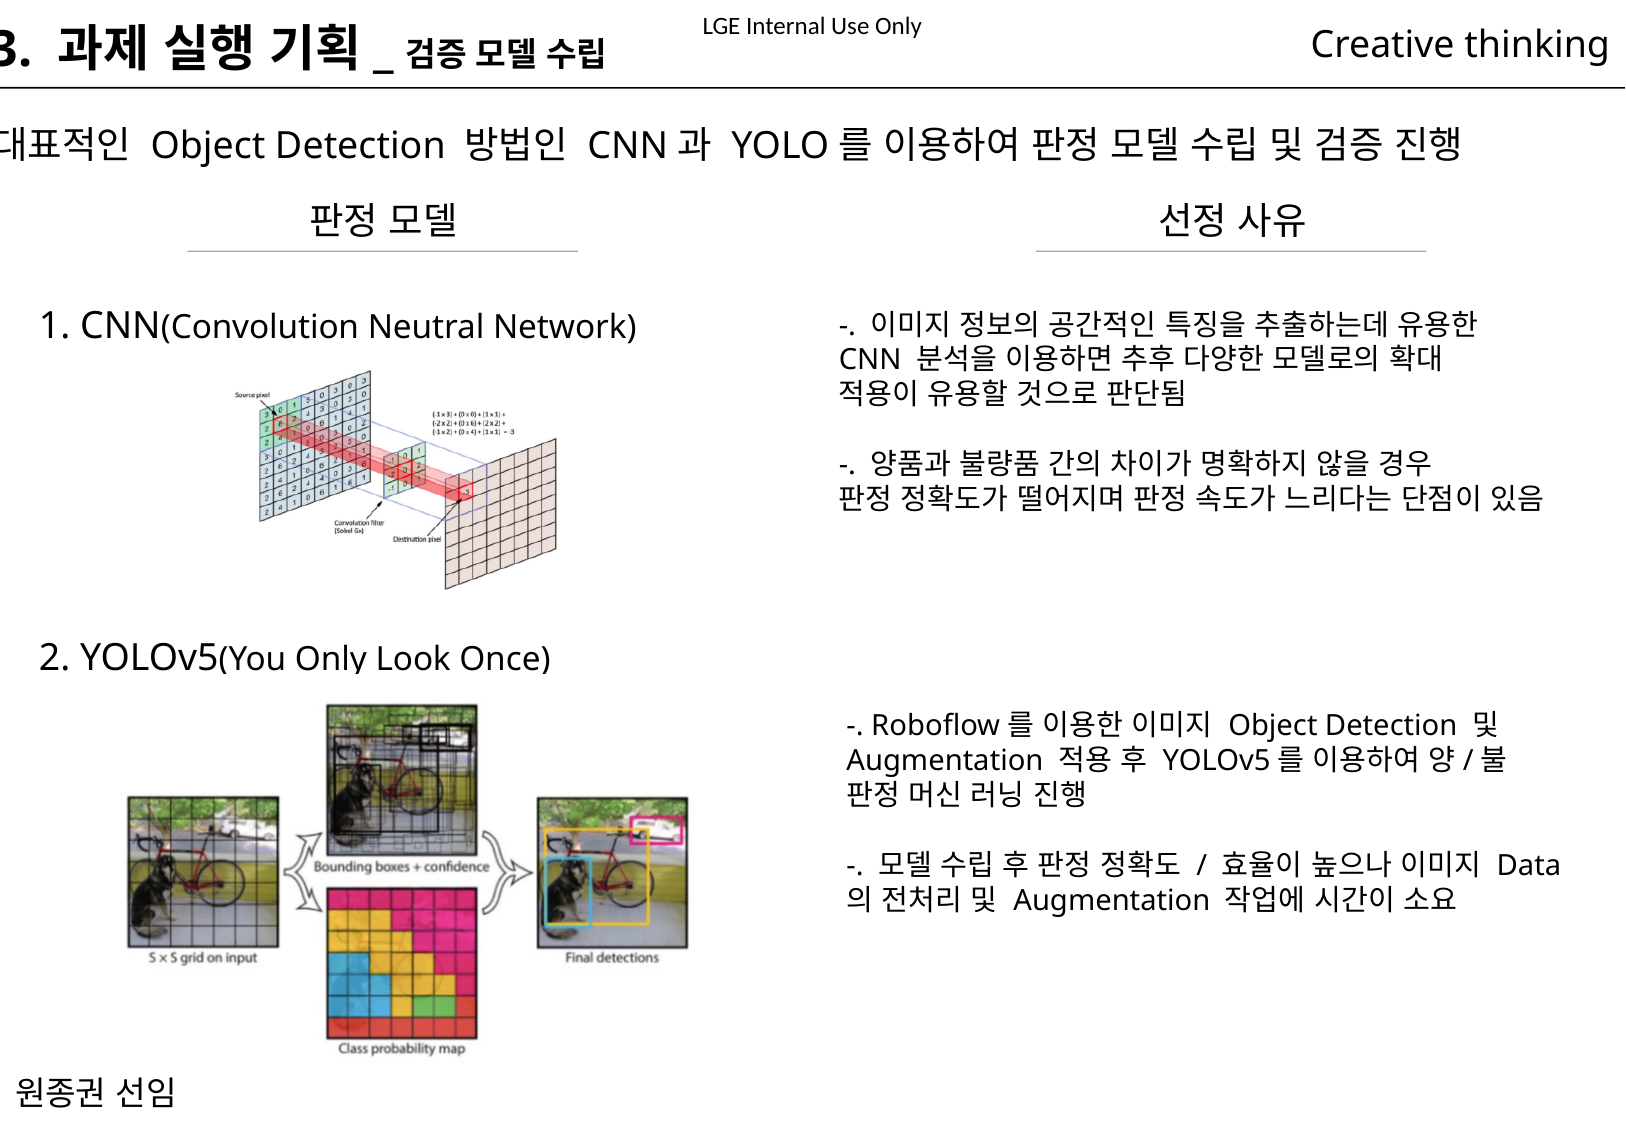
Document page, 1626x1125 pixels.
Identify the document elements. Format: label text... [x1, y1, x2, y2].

text_box 1. CNN(Convolution Neutral Network) [24, 293, 778, 354]
text_box 3. 과제 실행 기획_검증 모델 수립 [0, 23, 608, 78]
text_box Creative thinking [1295, 12, 1625, 72]
text_box -. Roboflow를 이용한 이미지 Object Detection 및 Augmentation 적용 후 YOLOv5를 이용하여 양/불 판정 머신 러닝 진행 -. 모델 수립 후 판정 정확도 / 효율이 높으나 이미지 Data의 전처리 및 Augmentation 작업에 시간이 소요 [831, 699, 1604, 924]
picture [80, 674, 717, 1066]
text_box 원종권 선임 [0, 1064, 192, 1120]
text_box 대표적인 Object Detection 방법인 CNN과 YOLO를 이용하여 판정 모델 수립 및 검증 진행 [0, 113, 1479, 174]
text_box 2. YOLOv5(You Only Look Once) [24, 626, 778, 686]
text_box -. 이미지 정보의 공간적인 특징을 추출하는데 유용한 CNN 분석을 이용하면 추후 다양한 모델로의 확대 적용이 유용할 것으로 판단됨 -. 양품과 불량품 간의 차이가 명확하지 않을 경우 판정 정확도가 떨어지며 판정 속도가 느리다는 단점이 있음 [823, 298, 1573, 523]
text_box 판정 모델 [300, 197, 468, 243]
picture [218, 362, 568, 595]
text_box 선정 사유 [1149, 197, 1316, 243]
